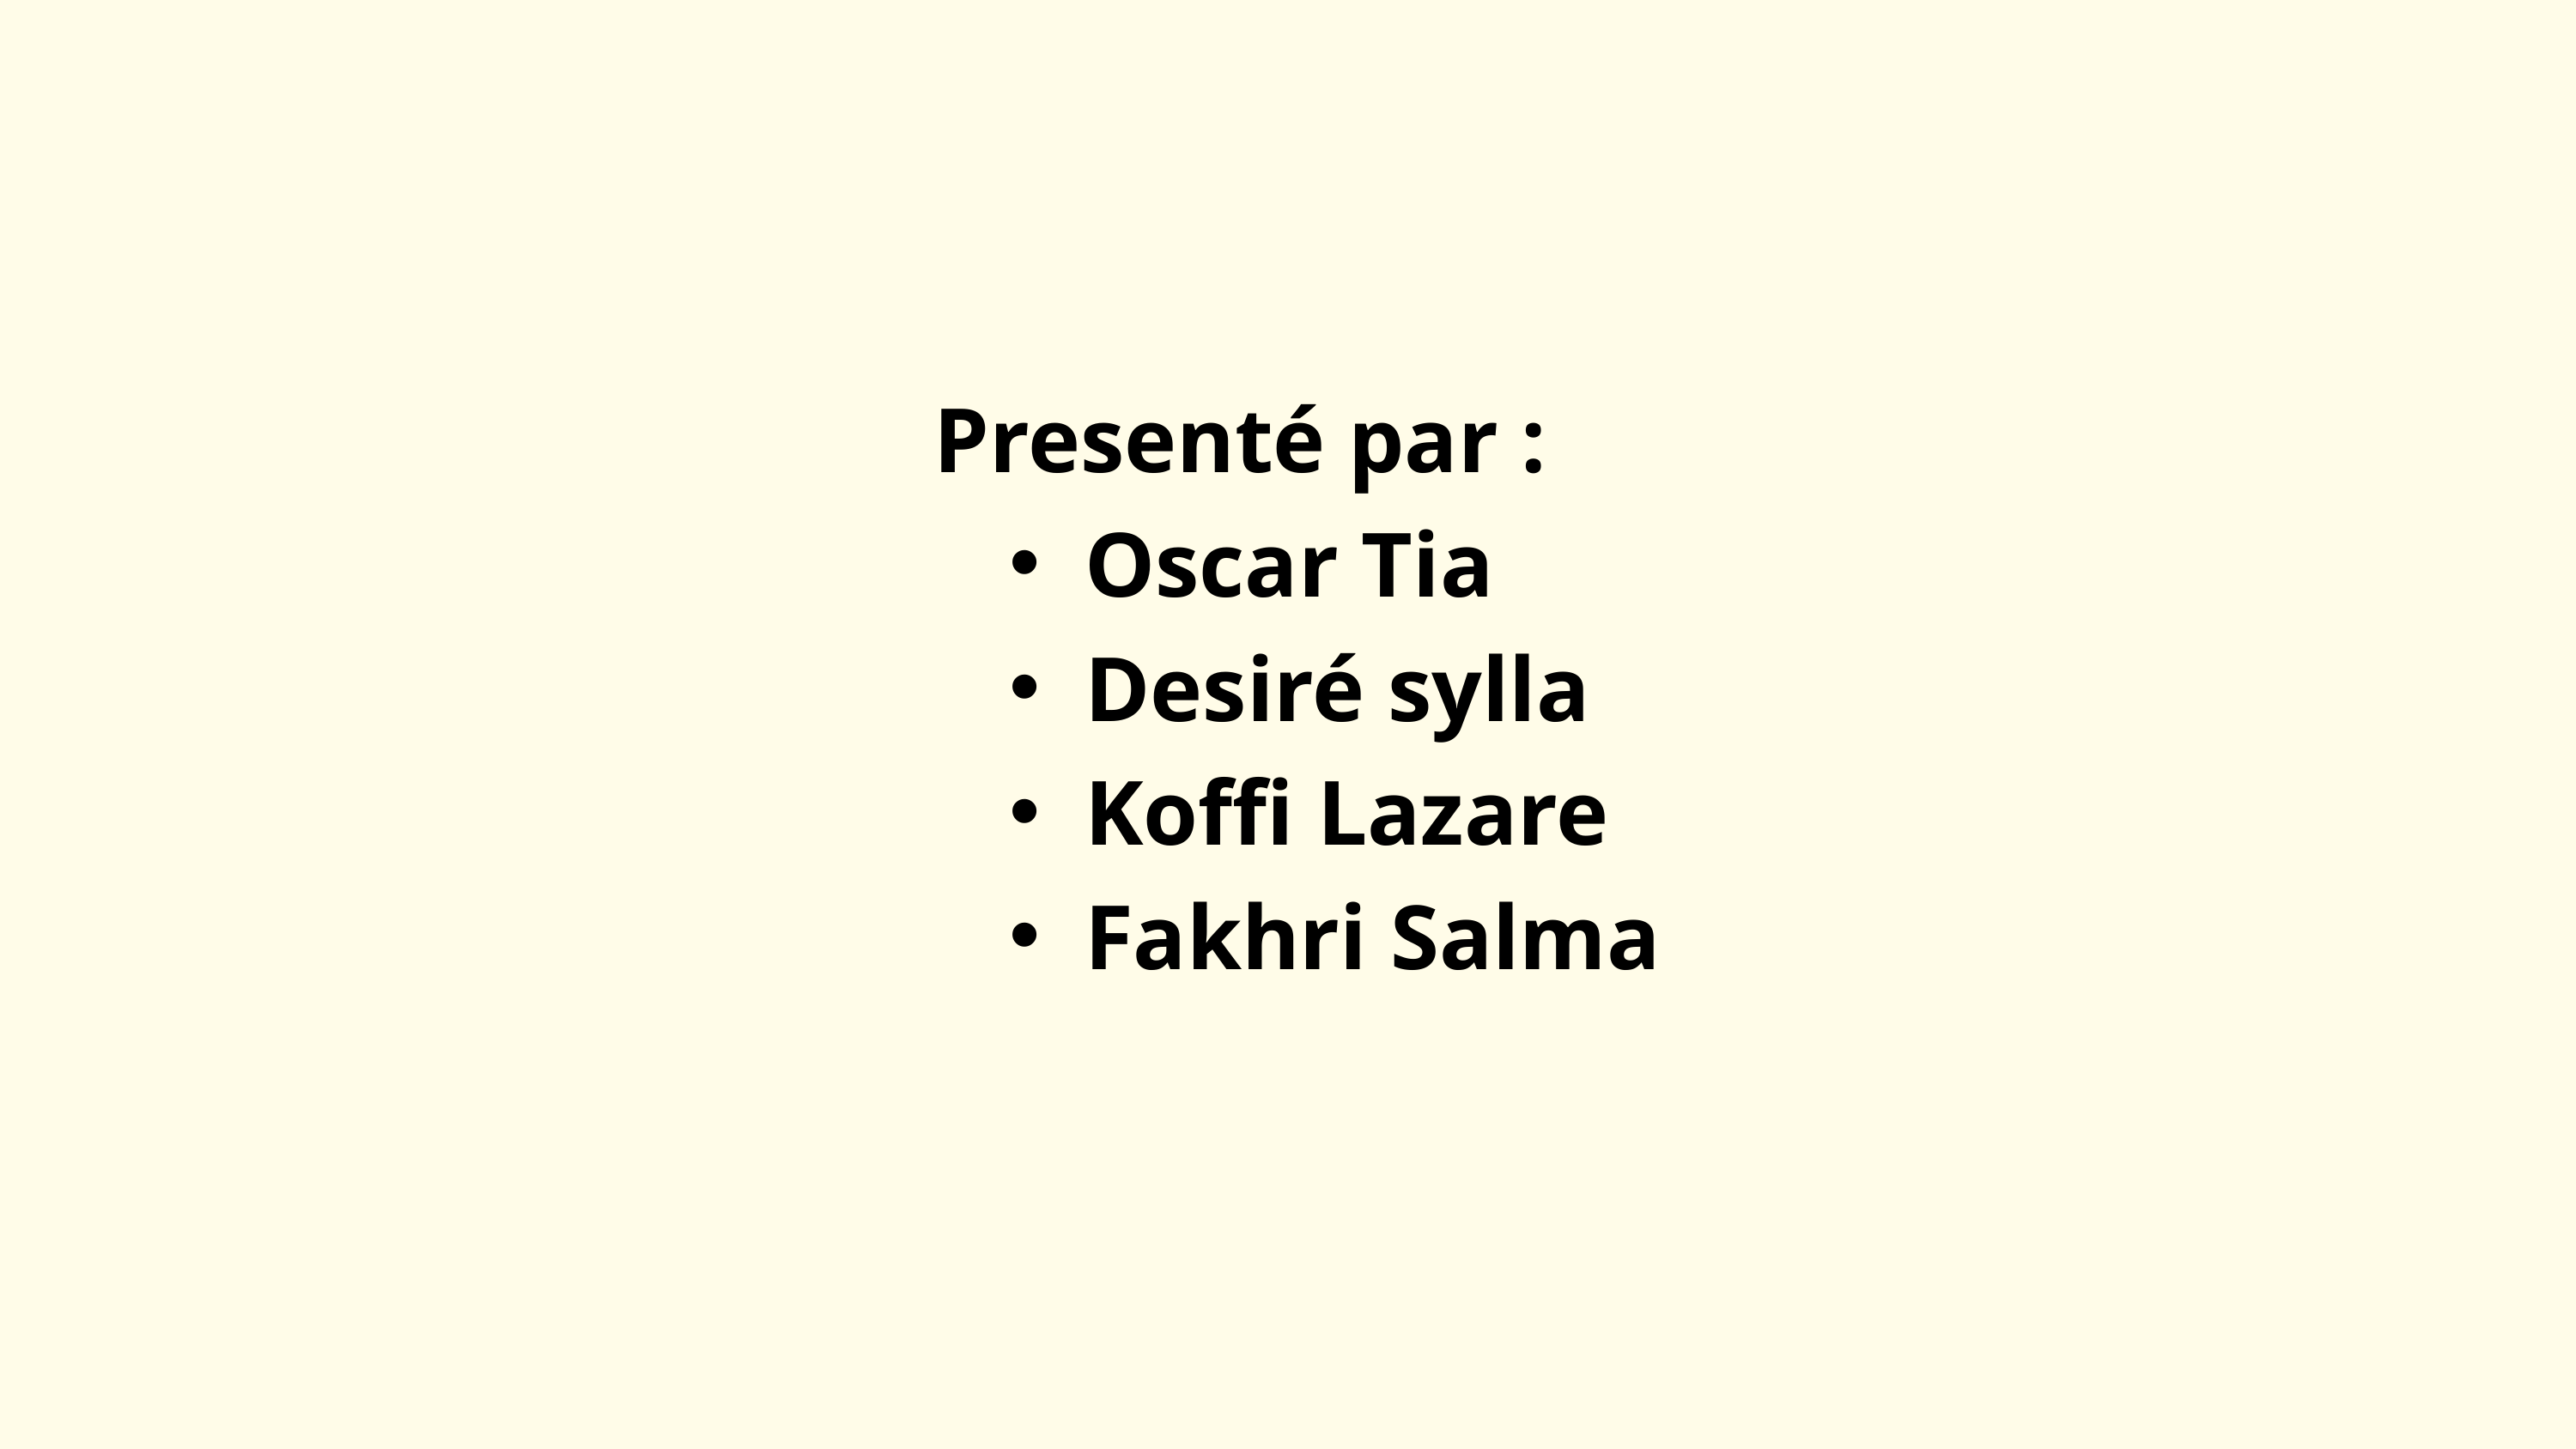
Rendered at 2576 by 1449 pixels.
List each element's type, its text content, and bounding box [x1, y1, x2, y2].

text_box Presenté par : Oscar Tia Desiré sylla Koffi Lazare Fakhri Salma [933, 366, 1962, 1112]
